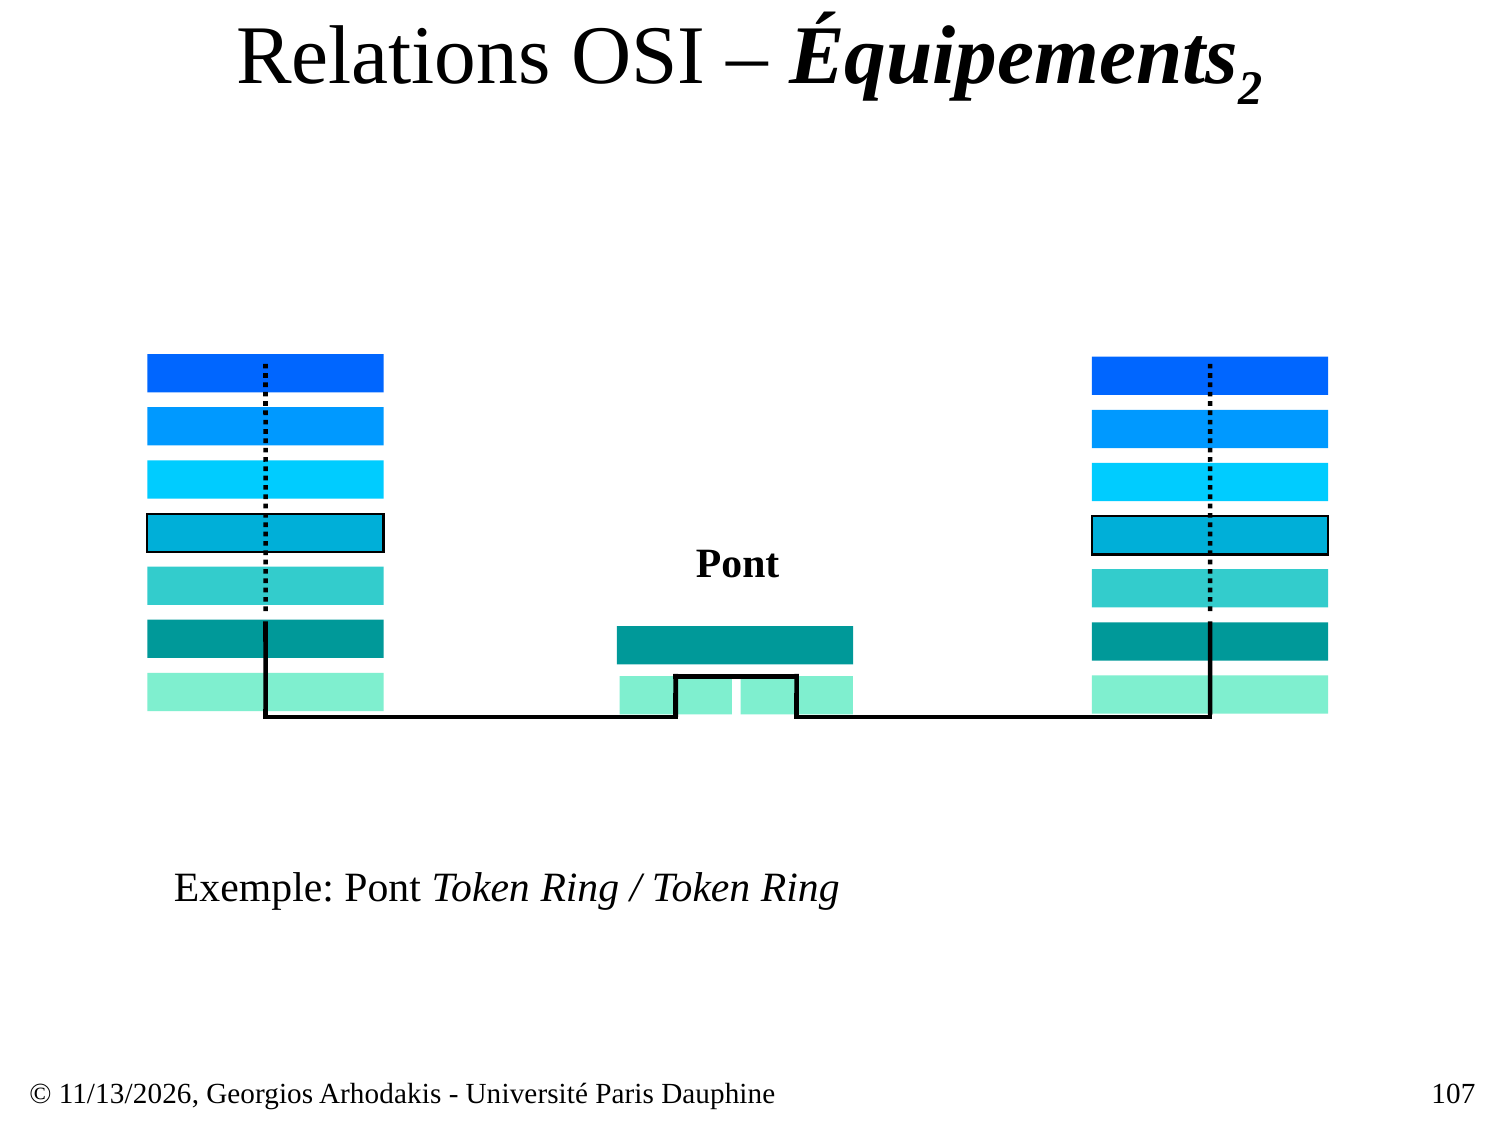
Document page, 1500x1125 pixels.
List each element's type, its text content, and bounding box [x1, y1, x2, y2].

text_box [1091, 622, 1329, 661]
text_box [147, 672, 265, 712]
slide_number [29, 1074, 206, 1110]
text_box [740, 679, 796, 715]
text_box [147, 354, 384, 393]
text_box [1001, 508, 1006, 923]
text_box [616, 626, 731, 665]
title Relations OSI – Équipements2 [111, 0, 1387, 159]
text_box Exemple: Pont Token Ring / Token Ring [159, 852, 462, 918]
text_box Pont [501, 531, 974, 591]
text_box [1091, 569, 1329, 608]
text_box [740, 626, 854, 665]
text_box [619, 676, 675, 712]
text_box [266, 672, 384, 712]
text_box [467, 508, 474, 920]
text_box [1091, 675, 1210, 712]
slide_number 107 [1328, 1074, 1476, 1110]
text_box [1091, 462, 1329, 502]
text_box [1091, 409, 1329, 449]
footer Georgios Arhodakis - Université Paris Dauphine [206, 1074, 1093, 1110]
text_box [1091, 356, 1329, 395]
text_box [147, 566, 384, 605]
text_box [1091, 516, 1329, 555]
text_box [1211, 675, 1329, 714]
text_box [147, 407, 384, 446]
text_box [147, 619, 384, 658]
text_box [676, 679, 731, 715]
text_box Exemple: Pont Token Ring / Token Ring [478, 852, 856, 918]
text_box [147, 460, 384, 499]
text_box [147, 513, 384, 552]
text_box [797, 676, 853, 712]
